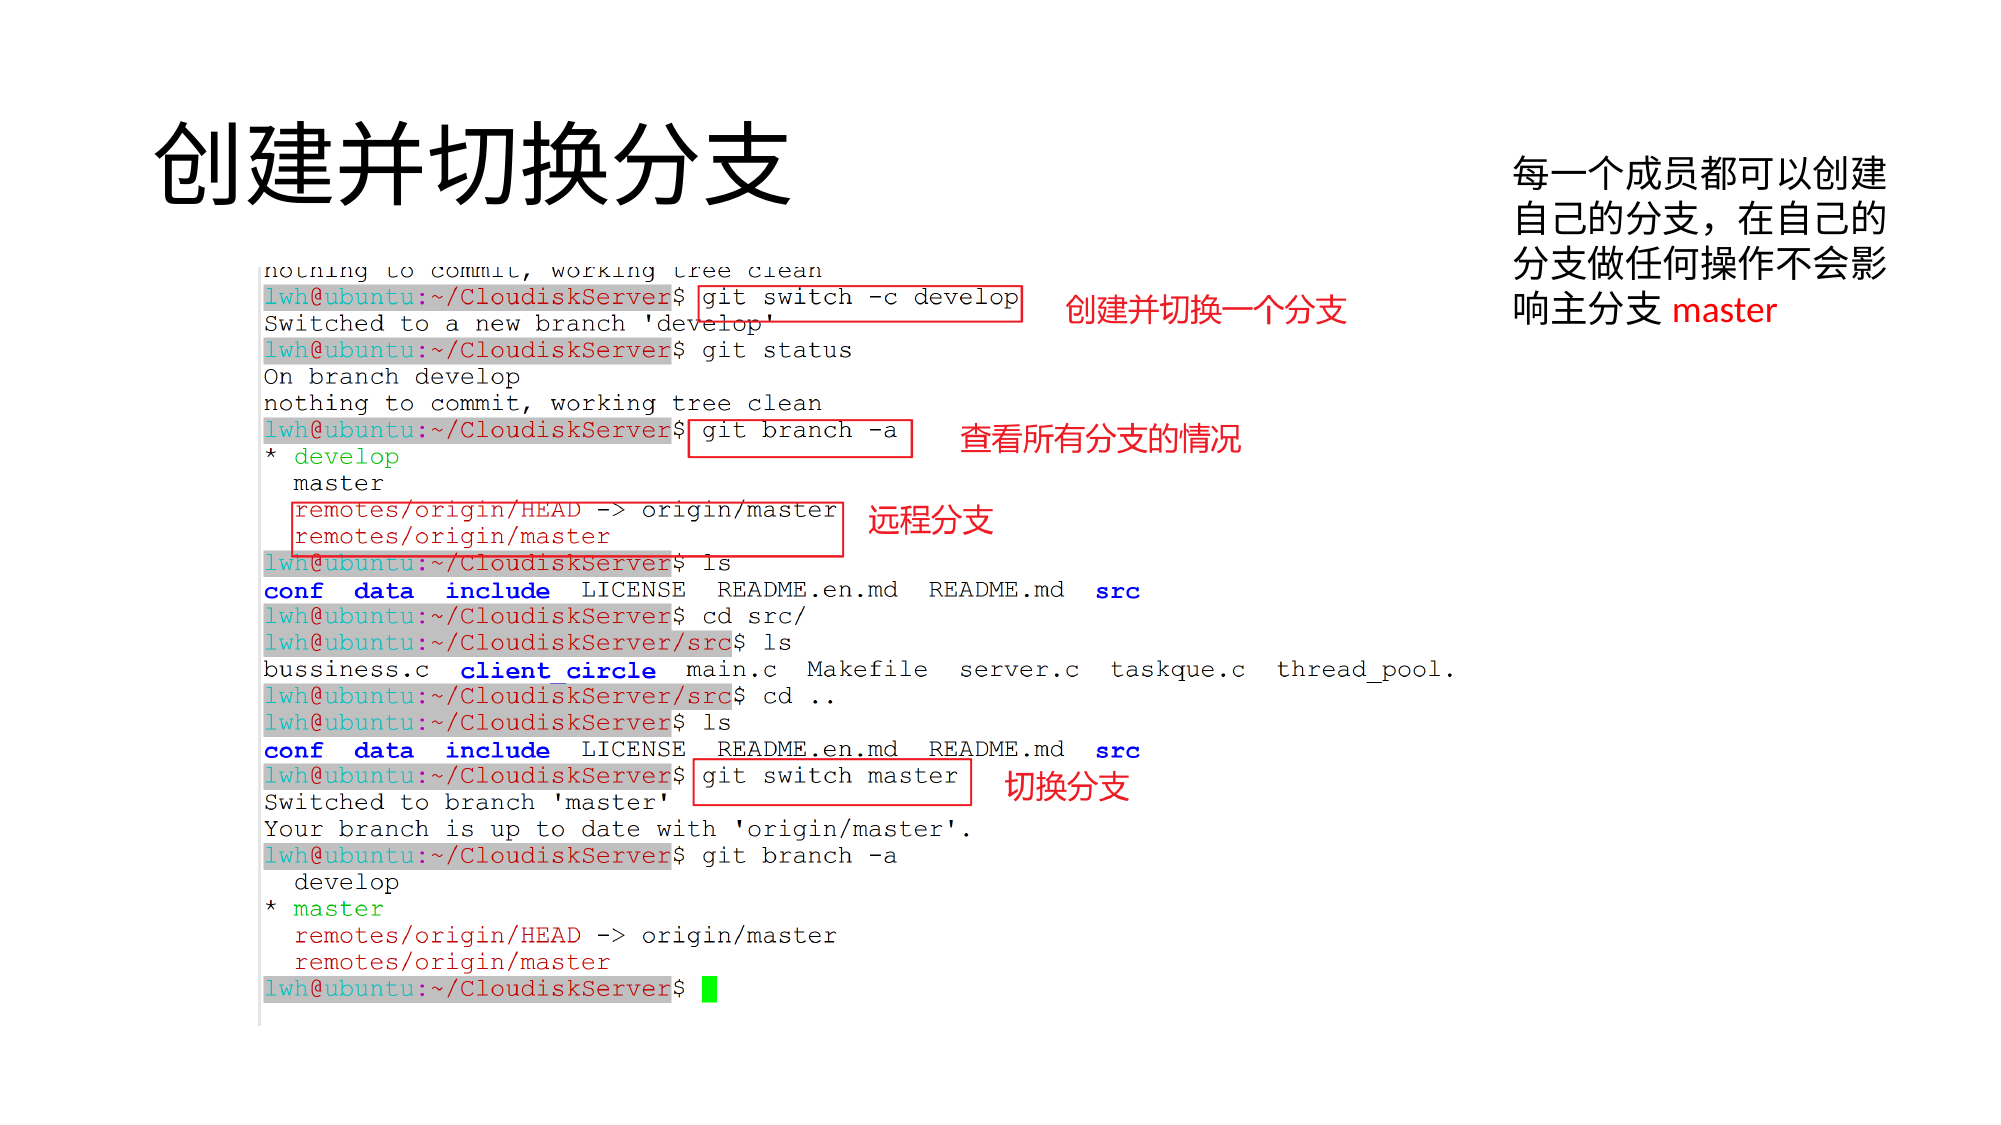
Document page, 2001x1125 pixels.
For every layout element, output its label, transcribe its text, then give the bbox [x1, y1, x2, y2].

picture [258, 267, 1454, 1026]
title 创建并切换分支 [137, 59, 1863, 278]
text_box 每一个成员都可以创建自己的分支，在自己的分支做任何操作不会影响主分支master [1498, 142, 1917, 338]
